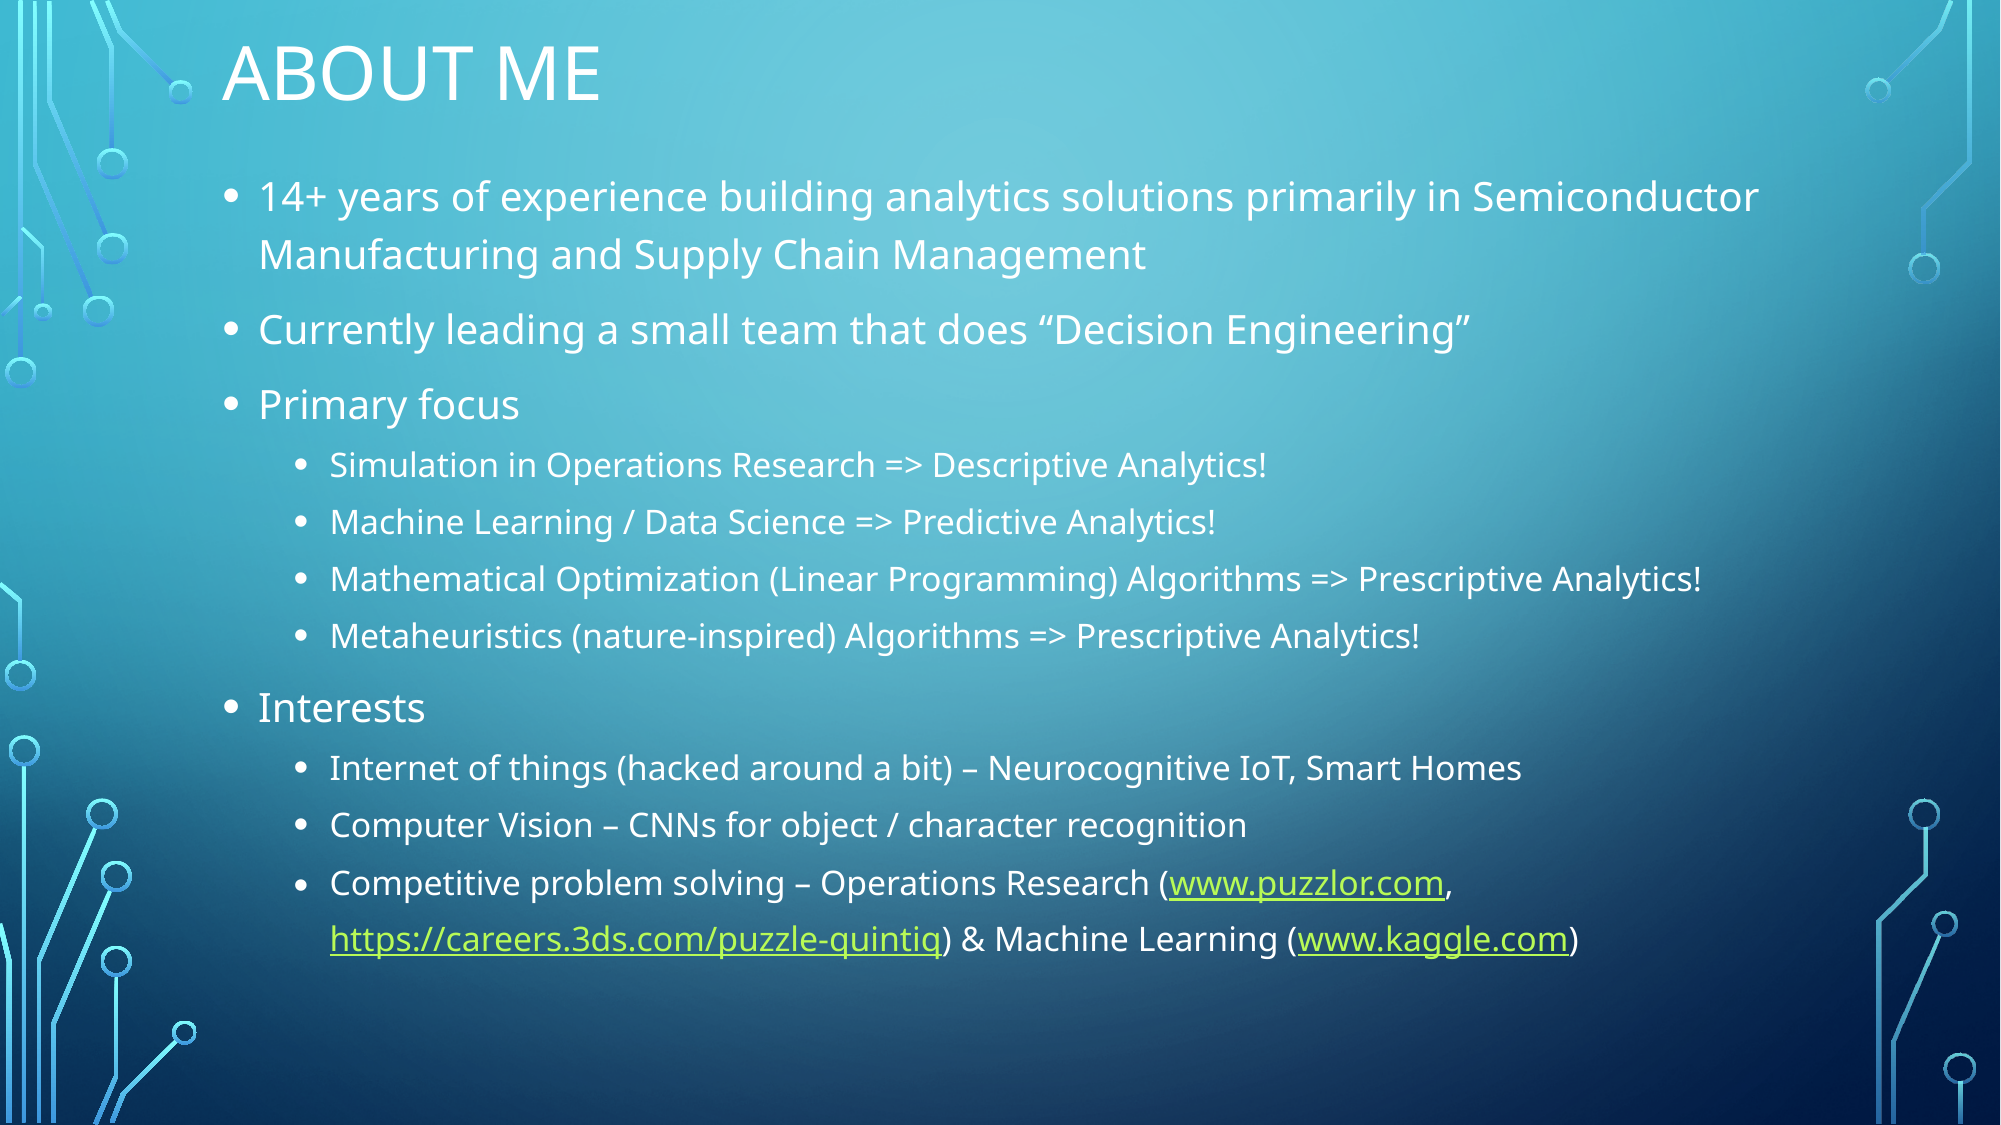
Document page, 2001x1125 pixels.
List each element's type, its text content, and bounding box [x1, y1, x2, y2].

list 14+ years of experience building analytics solutions primarily in Semiconductor Manufacturing and Supply Chain Management Currently leading a small team that does “Decision Engineering” Primary focus Simulation in Operations Research => Descriptive Analytics! Machine Learning / Data Science => Predictive Analytics! Mathematical Optimization (Linear Programming) Algorithms => Prescriptive Analytics! Metaheuristics (nature-inspired) Algorithms => Prescriptive Analytics! Interests Internet of things (hacked around a bit) – Neurocognitive IoT, Smart Homes Computer Vision – CNNs for object / character recognition Competitive problem solving – Operations Research (www.puzzlor.com, https://careers.3ds.com/puzzle-quintiq) & Machine Learning (www.kaggle.com) [207, 153, 1813, 972]
title About me [207, 0, 1813, 153]
